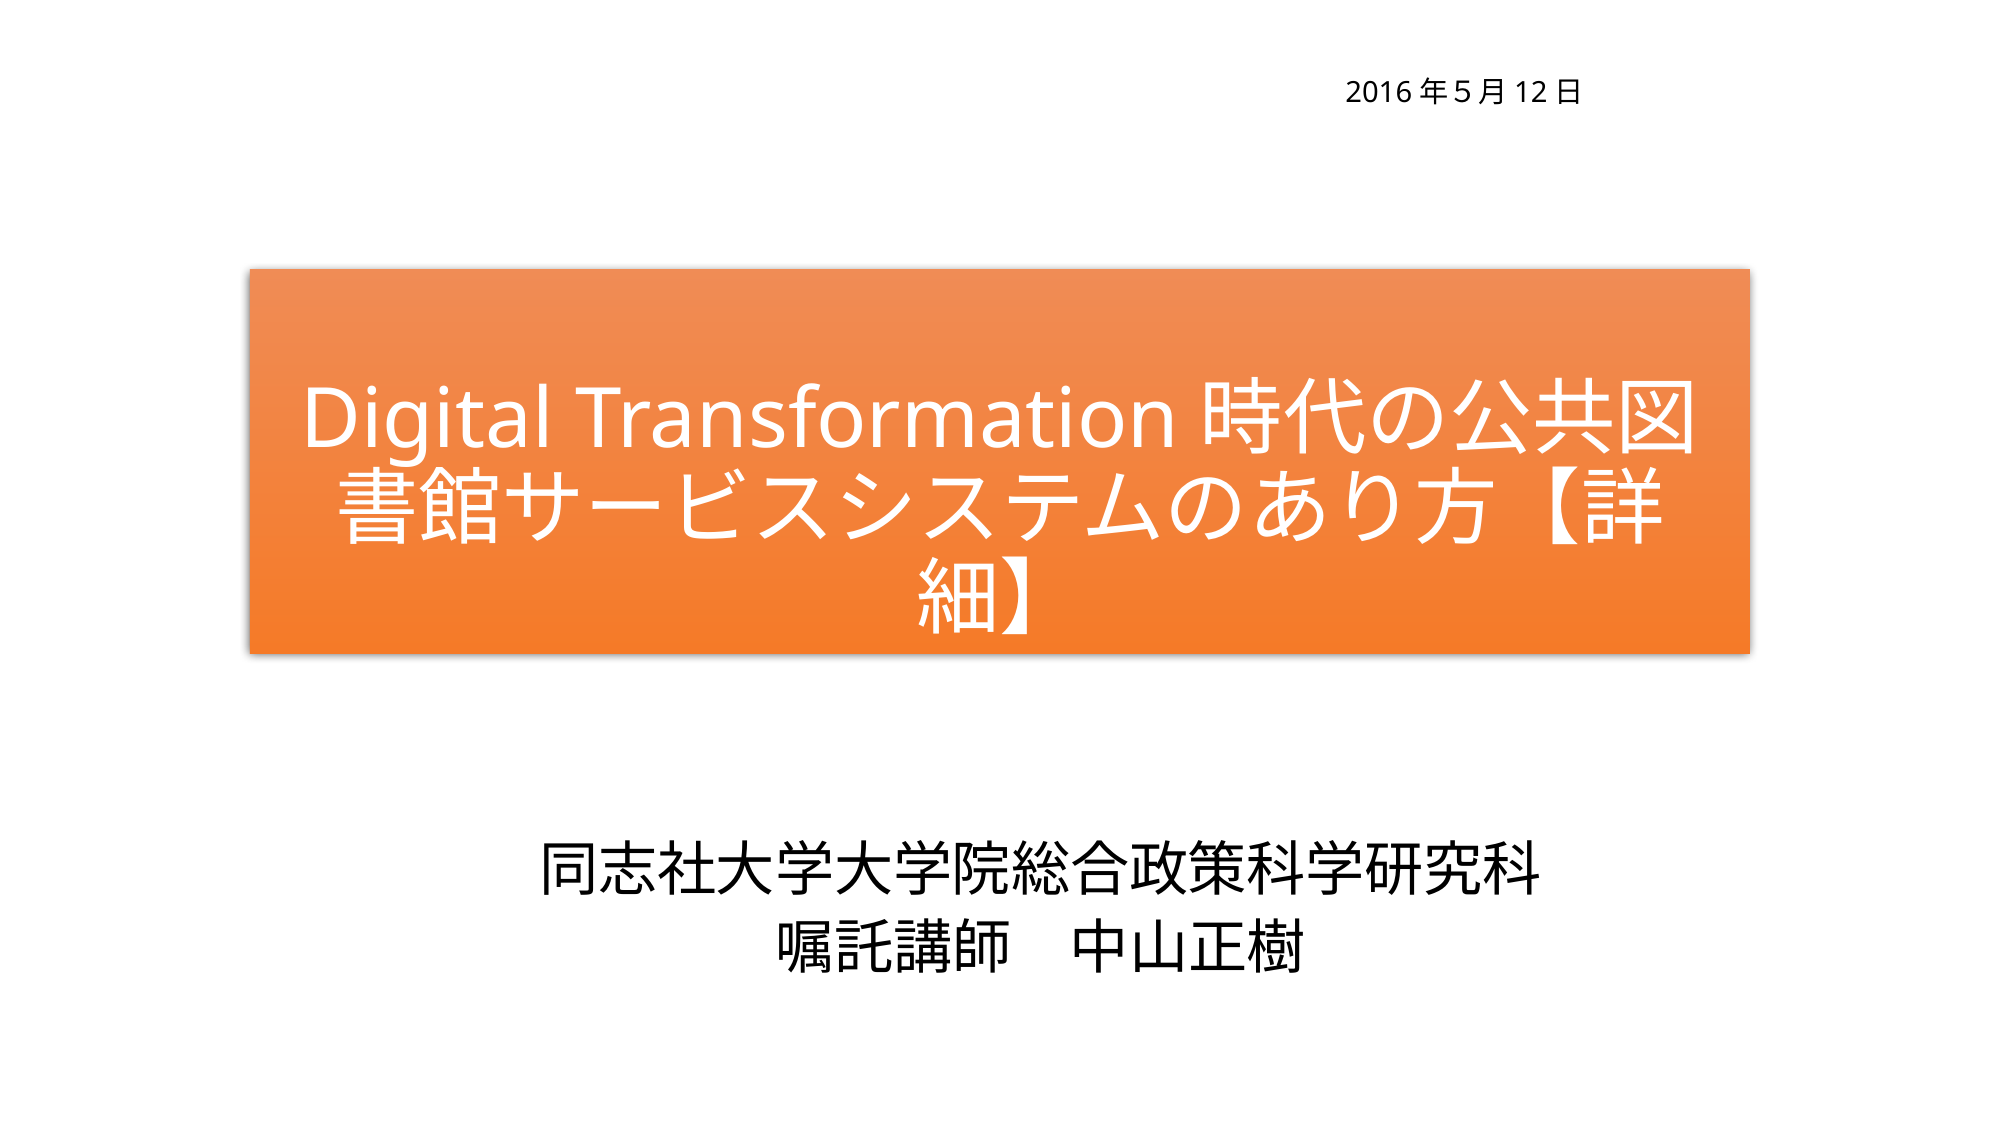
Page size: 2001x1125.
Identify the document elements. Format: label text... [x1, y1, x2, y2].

title Digital Transformation時代の公共図書館サービスシステムのあり方【詳細】 [249, 269, 1750, 654]
subtitle 同志社大学大学院総合政策科学研究科 嘱託講師 中山正樹 [515, 822, 1566, 999]
text_box 2016年５月12日 [1330, 66, 1685, 116]
